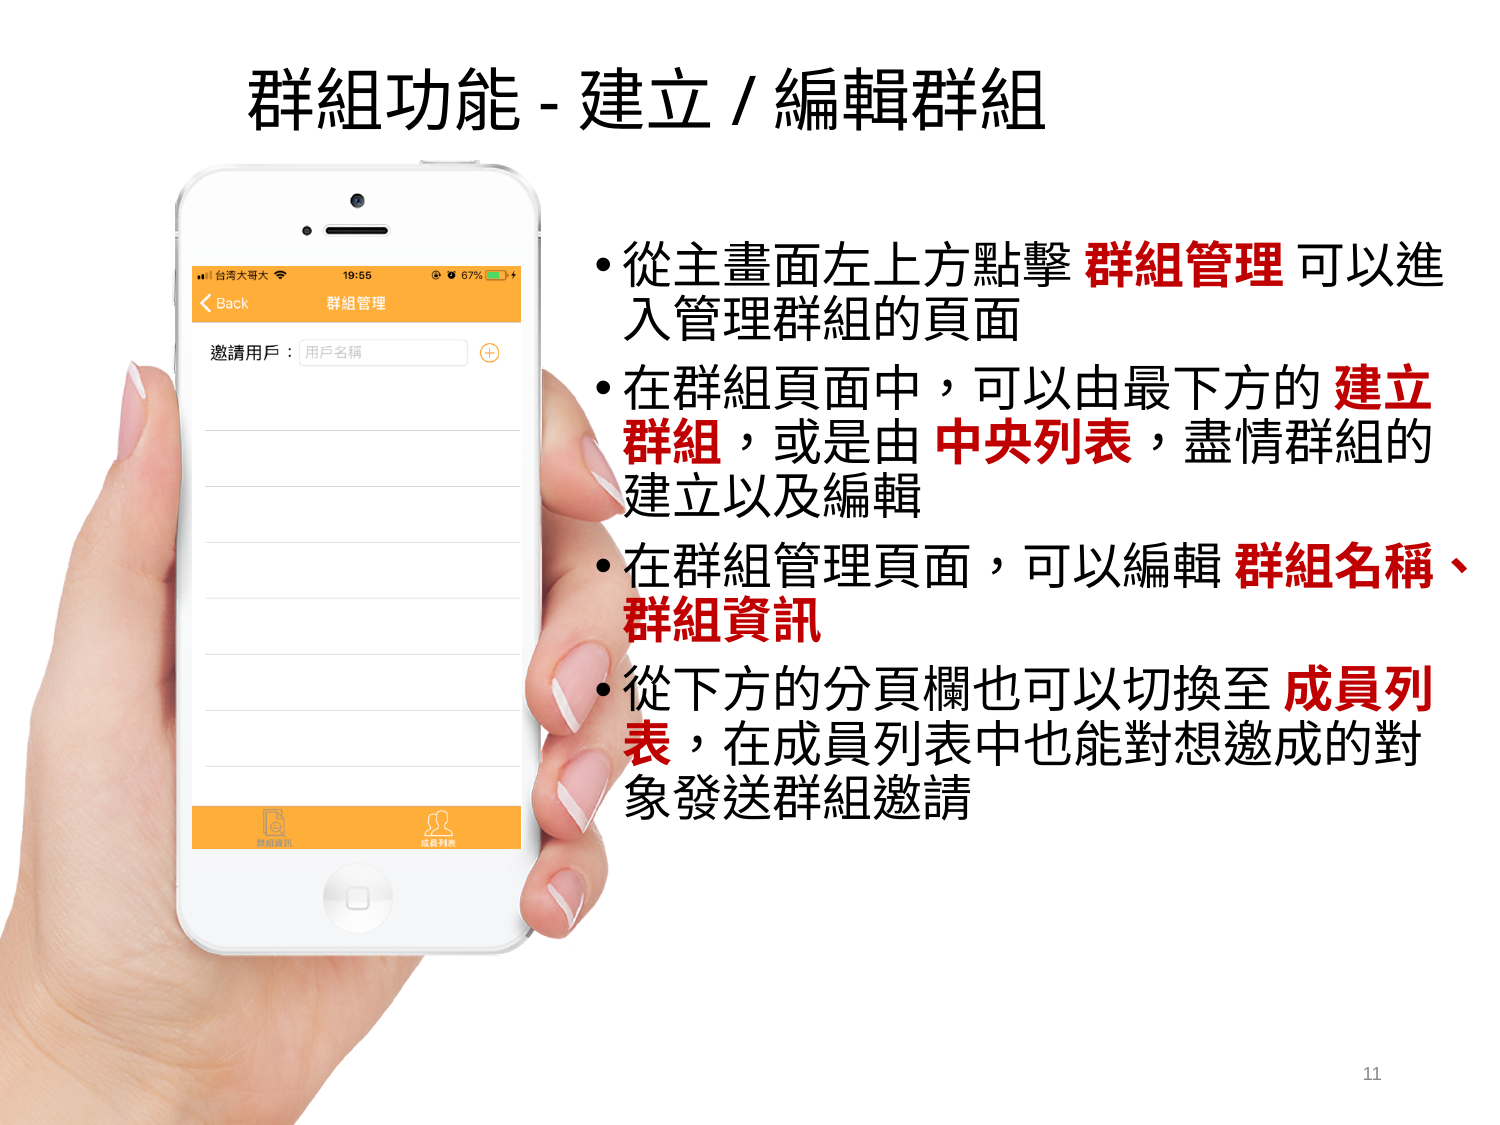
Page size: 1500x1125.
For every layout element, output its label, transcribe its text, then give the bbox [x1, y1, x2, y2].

picture [0, 160, 644, 1125]
list 從主畫面左上方點擊 群組管理 可以進入管理群組的頁面 在群組頁面中，可以由最下方的 建立群組，或是由 中央列表，盡情群組的建立以及編輯 在群組管理頁面，可以編輯 群組名稱、群組資訊 從下方的分頁欄也可以切換至 成員列表，在成員列表中也能對想邀成的對象發送群組邀請 [644, 232, 1466, 1021]
title 群組功能-建立/編輯群組 [231, 9, 1462, 197]
slide_number 11 [1059, 1042, 1397, 1103]
